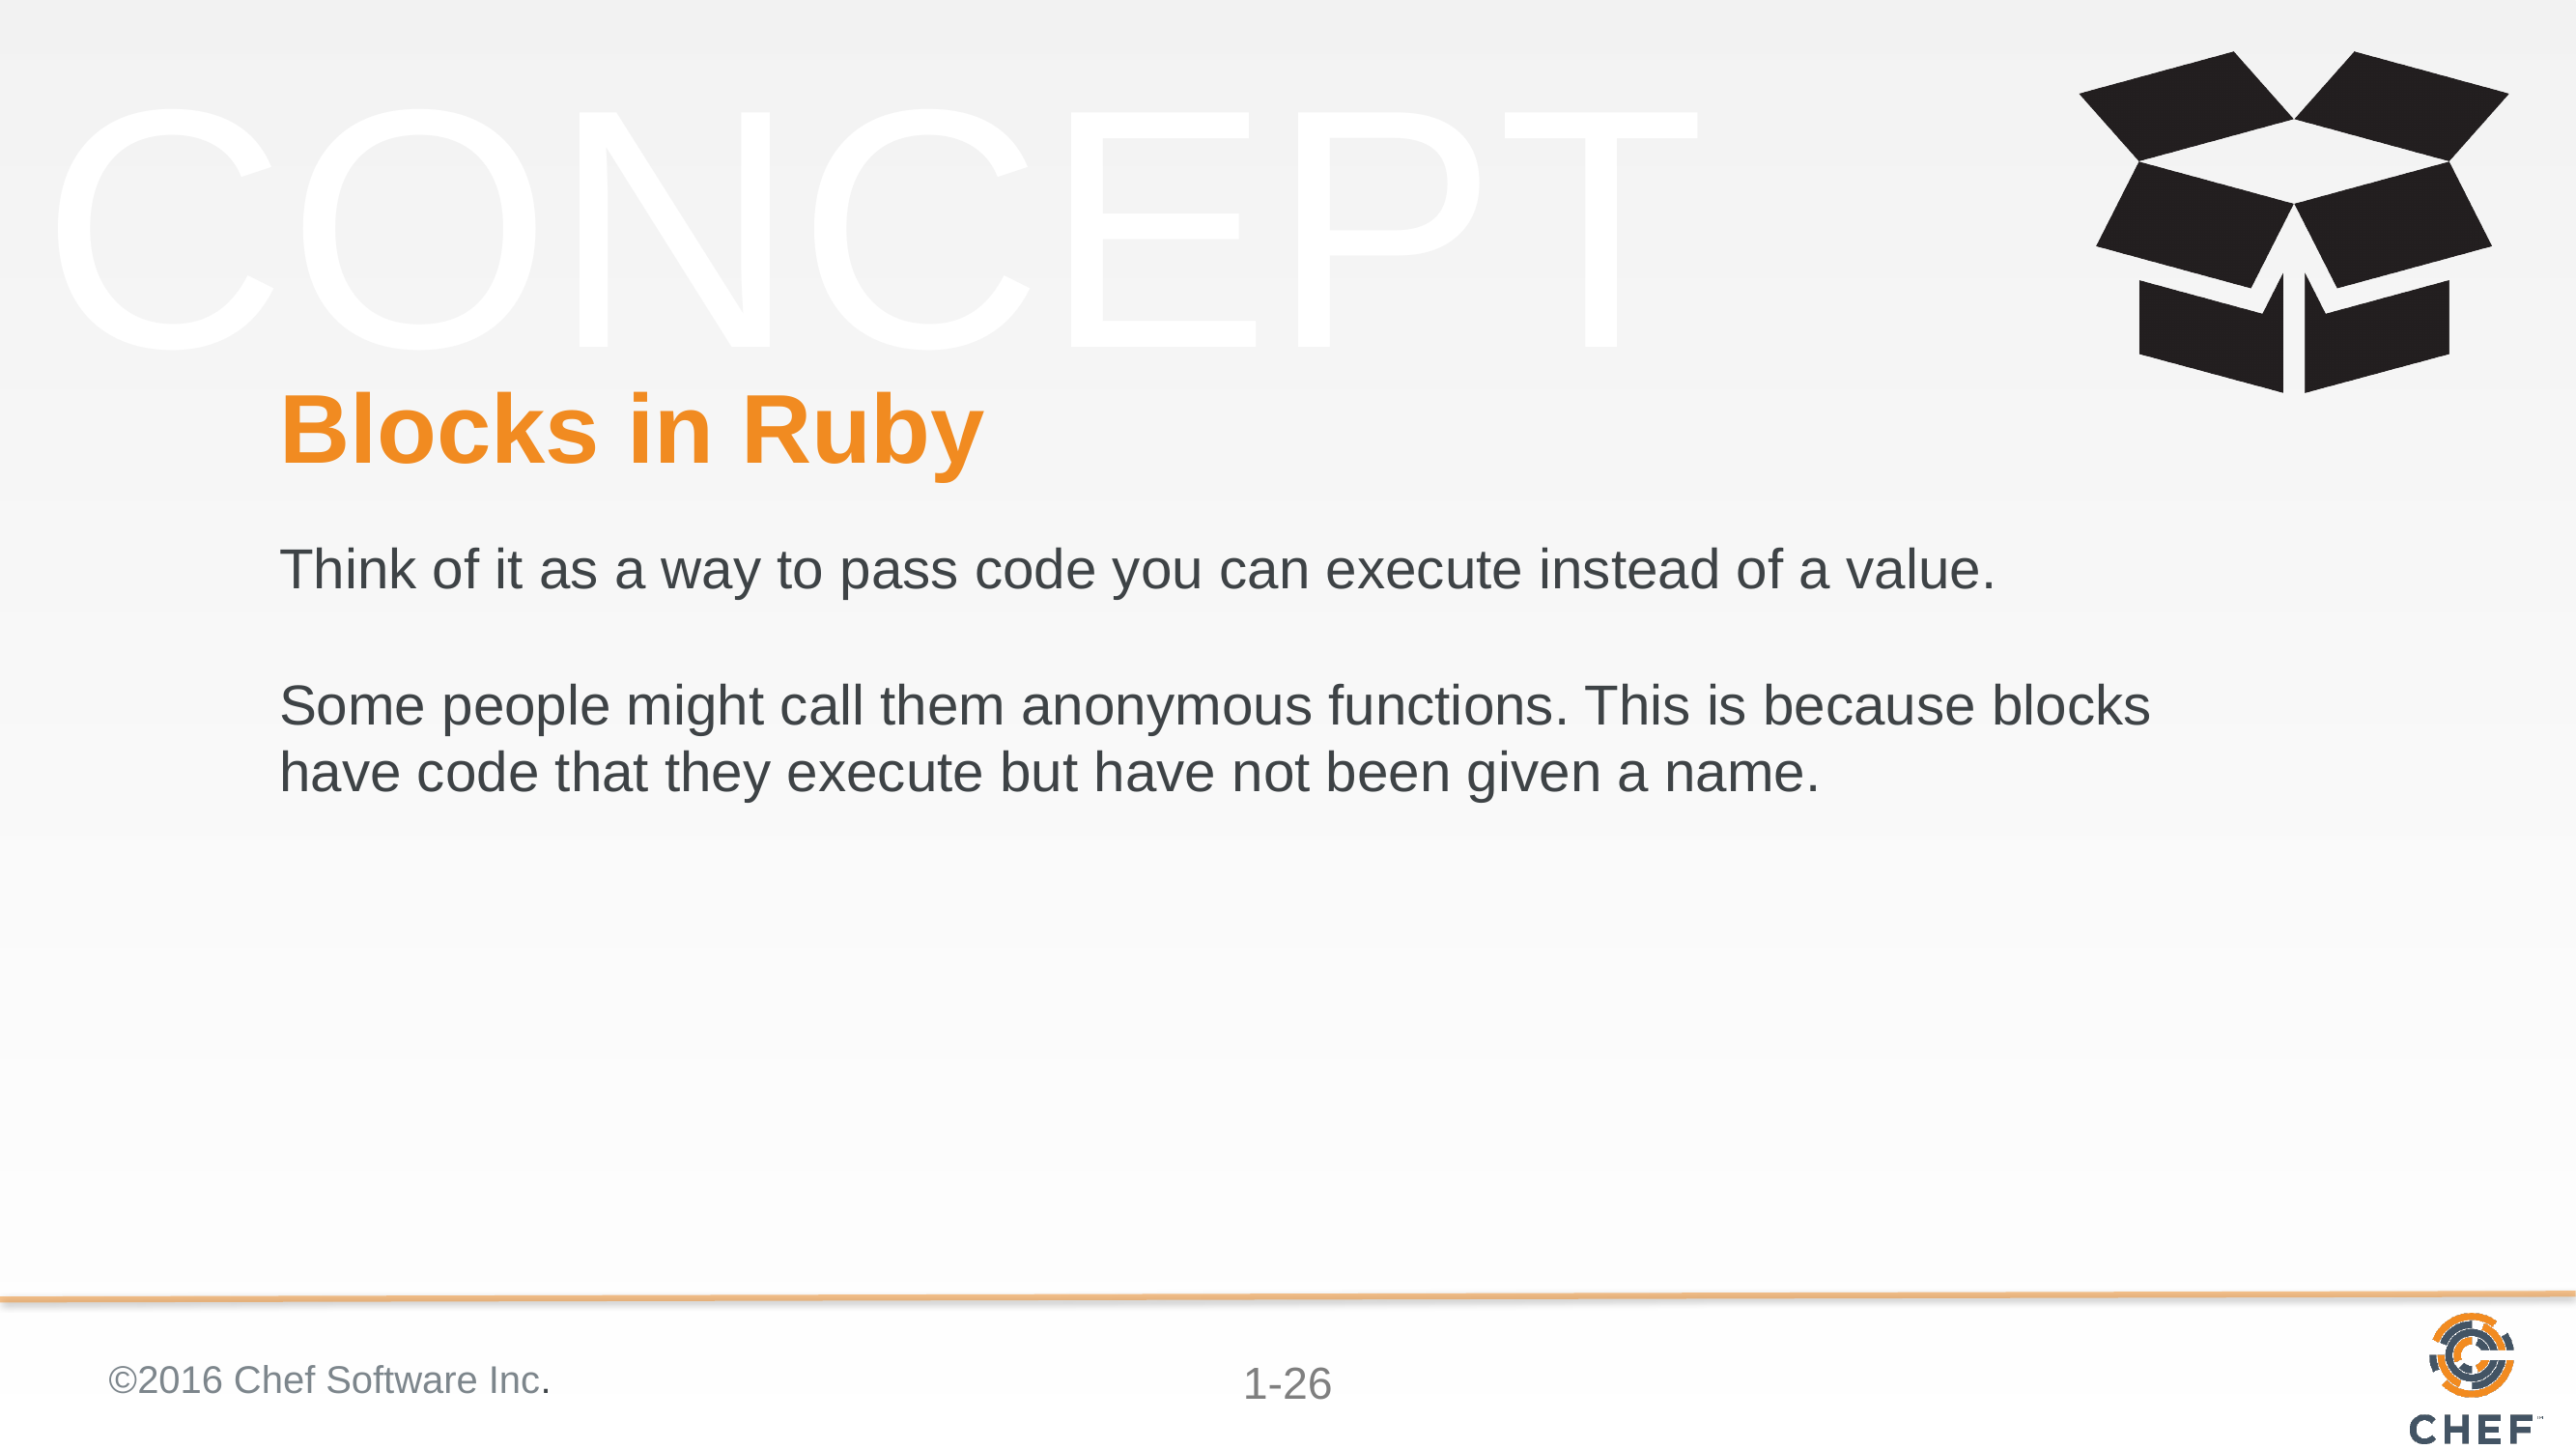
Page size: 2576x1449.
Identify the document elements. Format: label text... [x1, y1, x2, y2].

title Blocks in Ruby [265, 363, 2217, 499]
picture [2399, 1297, 2551, 1449]
subtitle Think of it as a way to pass code you can execute instead of a value. Some people might call them anonymous functions. This is because blocks have code that they execute but have not been given a name. [265, 518, 2217, 1049]
picture [2079, 51, 2509, 399]
